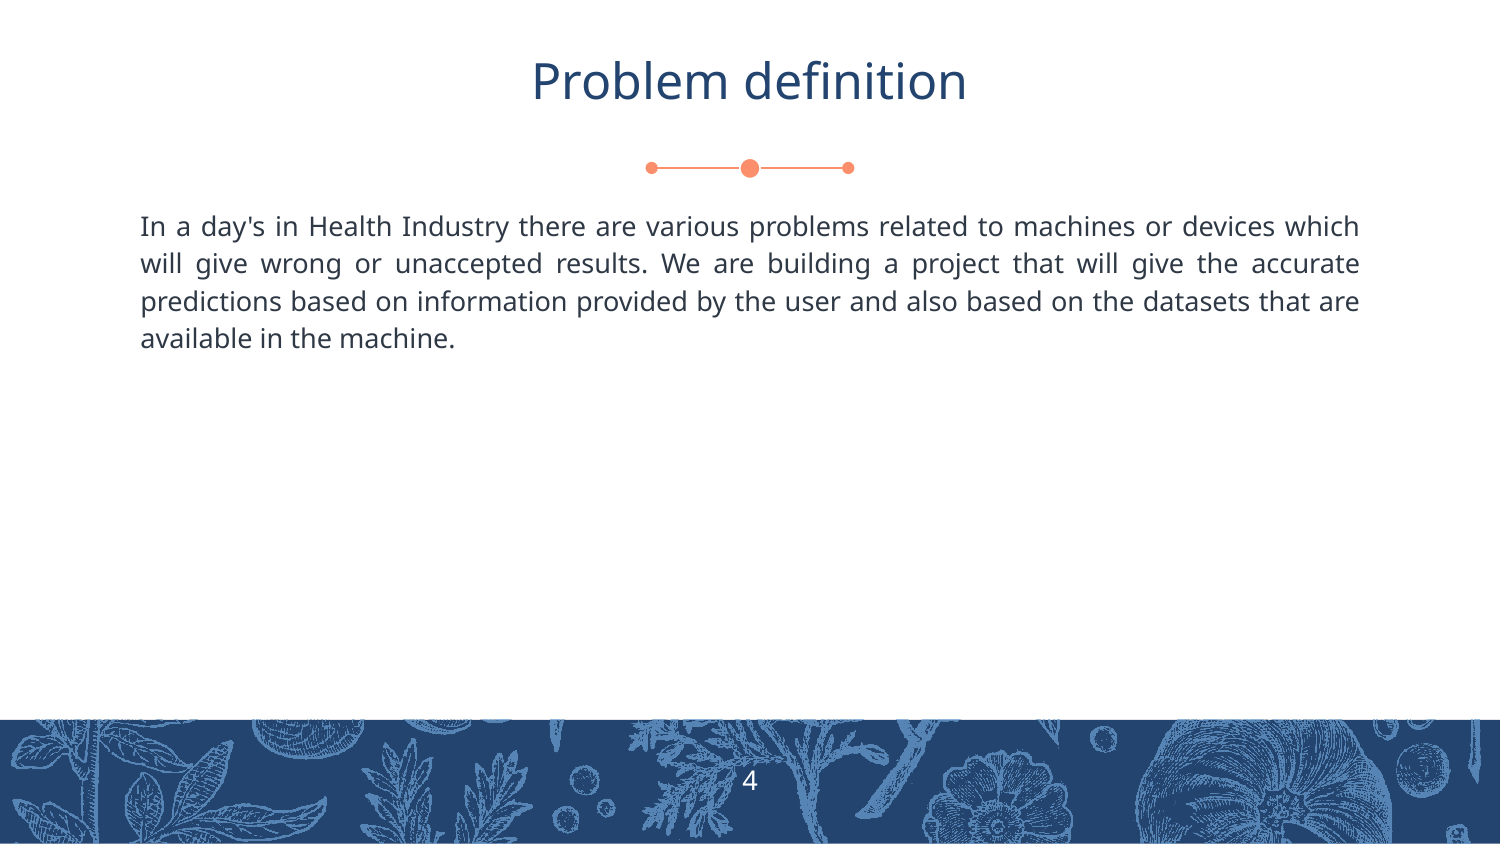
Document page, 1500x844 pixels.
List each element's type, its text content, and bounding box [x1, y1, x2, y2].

title Problem definition [140, 0, 1360, 167]
list In a day's in Health Industry there are various problems related to machines or devices which will give wrong or unaccepted results. We are building a project that will give the accurate predictions based on information provided by the user and also based on the datasets that are available in the machine. [140, 204, 1360, 703]
picture [0, 719, 1500, 844]
slide_number ‹#› [643, 739, 857, 824]
